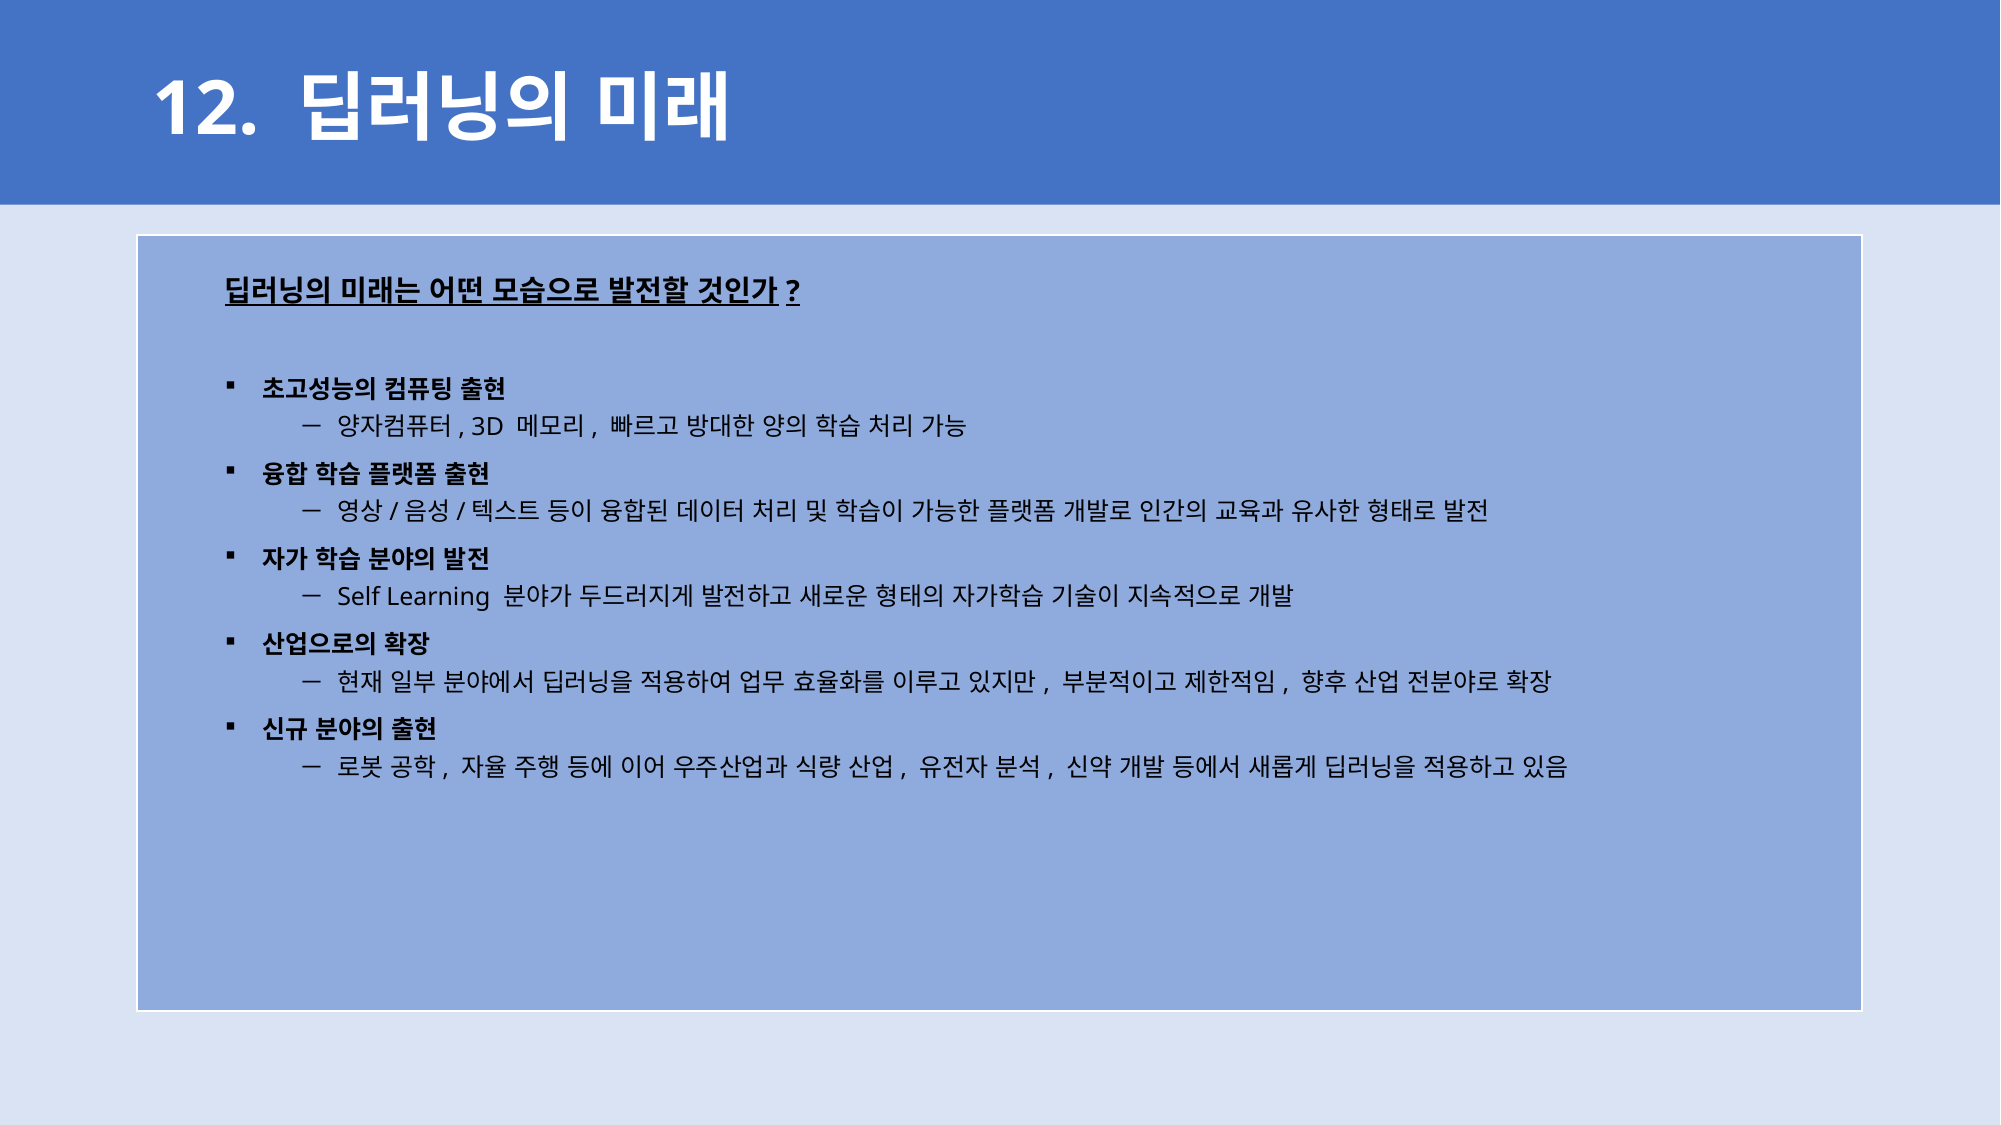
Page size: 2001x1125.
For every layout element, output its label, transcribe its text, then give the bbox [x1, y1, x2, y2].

title 12. 딥러닝의 미래 [137, 1, 1863, 220]
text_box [137, 234, 1863, 1012]
